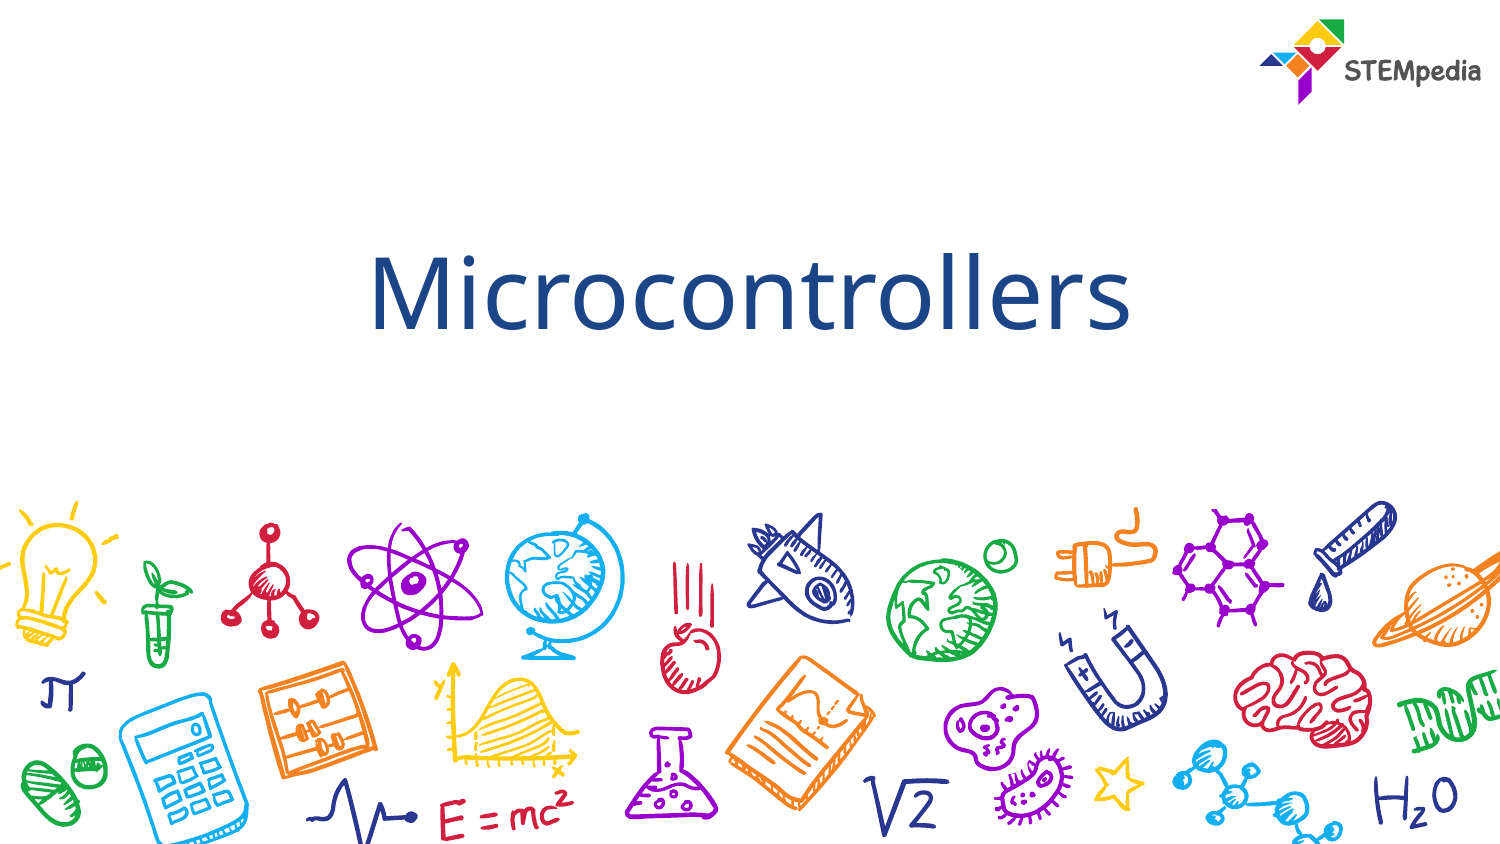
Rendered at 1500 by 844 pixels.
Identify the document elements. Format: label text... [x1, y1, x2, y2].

title Microcontrollers [245, 194, 1255, 385]
